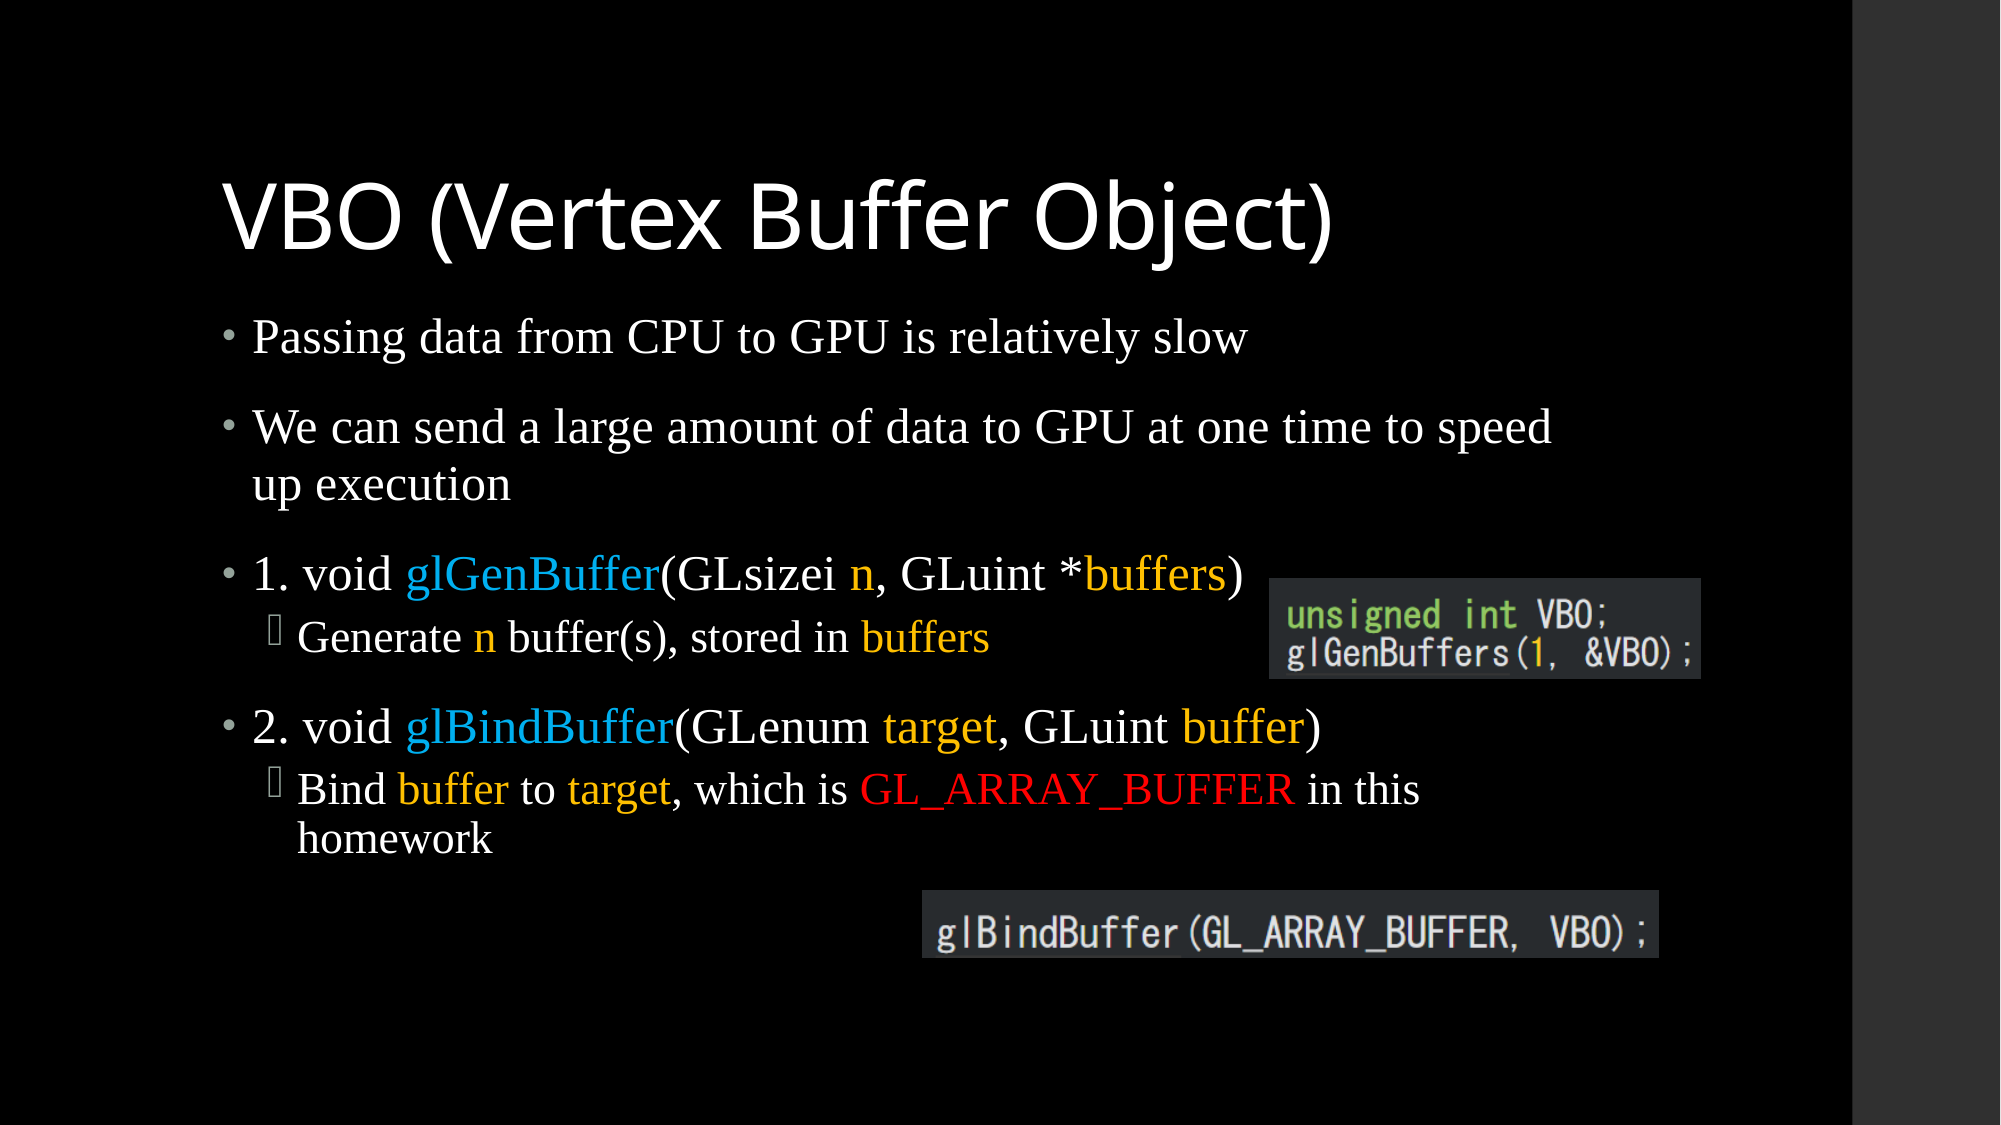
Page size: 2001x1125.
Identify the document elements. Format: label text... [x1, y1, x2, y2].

picture [922, 889, 1660, 958]
title VBO (Vertex Buffer Object) [206, 60, 1797, 278]
picture [1269, 578, 1702, 679]
list Passing data from CPU to GPU is relatively slow We can send a large amount of data to GPU at one time to speed up execution 1. void glGenBuffer(GLsizei n, GLuint *buffers) Generate n buffer(s), stored in buffers 2. void glBindBuffer(GLenum target, GLuint buffer) Bind buffer to target, which is GL_ARRAY_BUFFER in this homework [206, 299, 1617, 1014]
